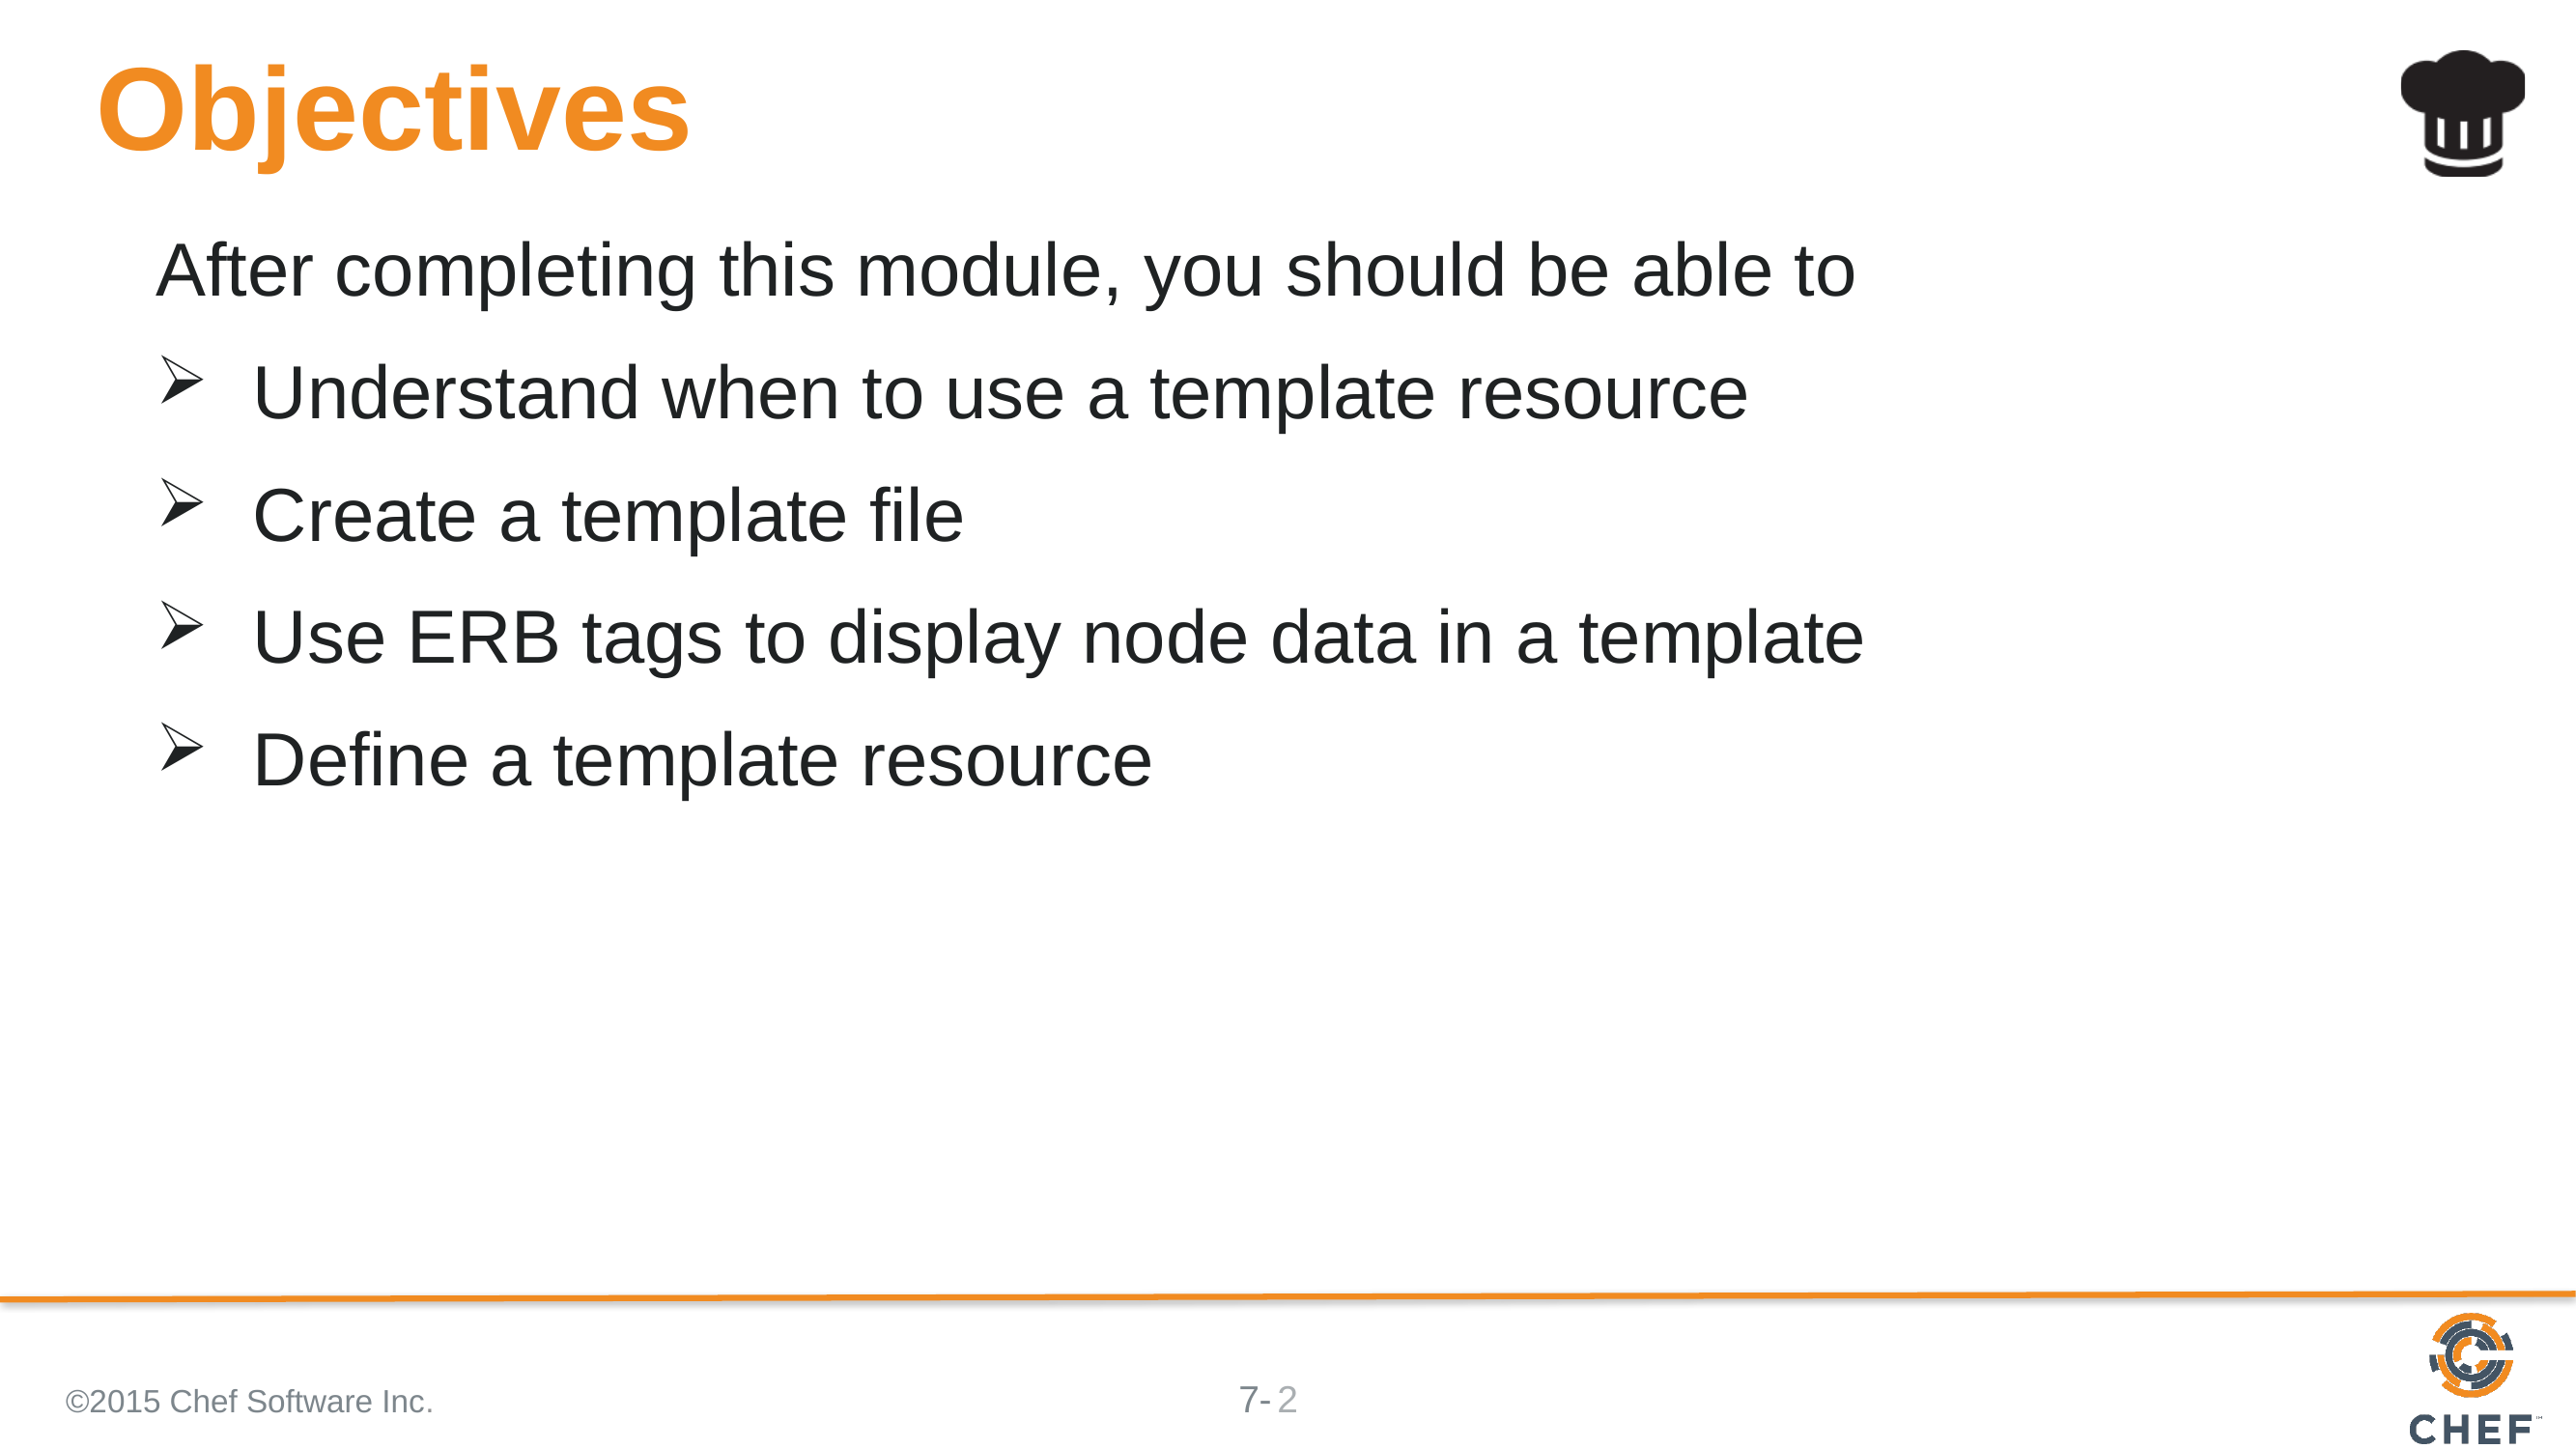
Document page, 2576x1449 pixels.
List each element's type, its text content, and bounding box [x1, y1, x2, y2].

title Objectives [96, 48, 2463, 180]
picture [2399, 1297, 2550, 1449]
slide_number 2 [998, 1359, 1578, 1437]
list After completing this module, you should be able to Understand when to use a template resource Create a template file Use ERB tags to display node data in a template Define a template resource [107, 221, 2469, 1176]
footer ©2015 Chef Software Inc. [51, 1359, 952, 1440]
